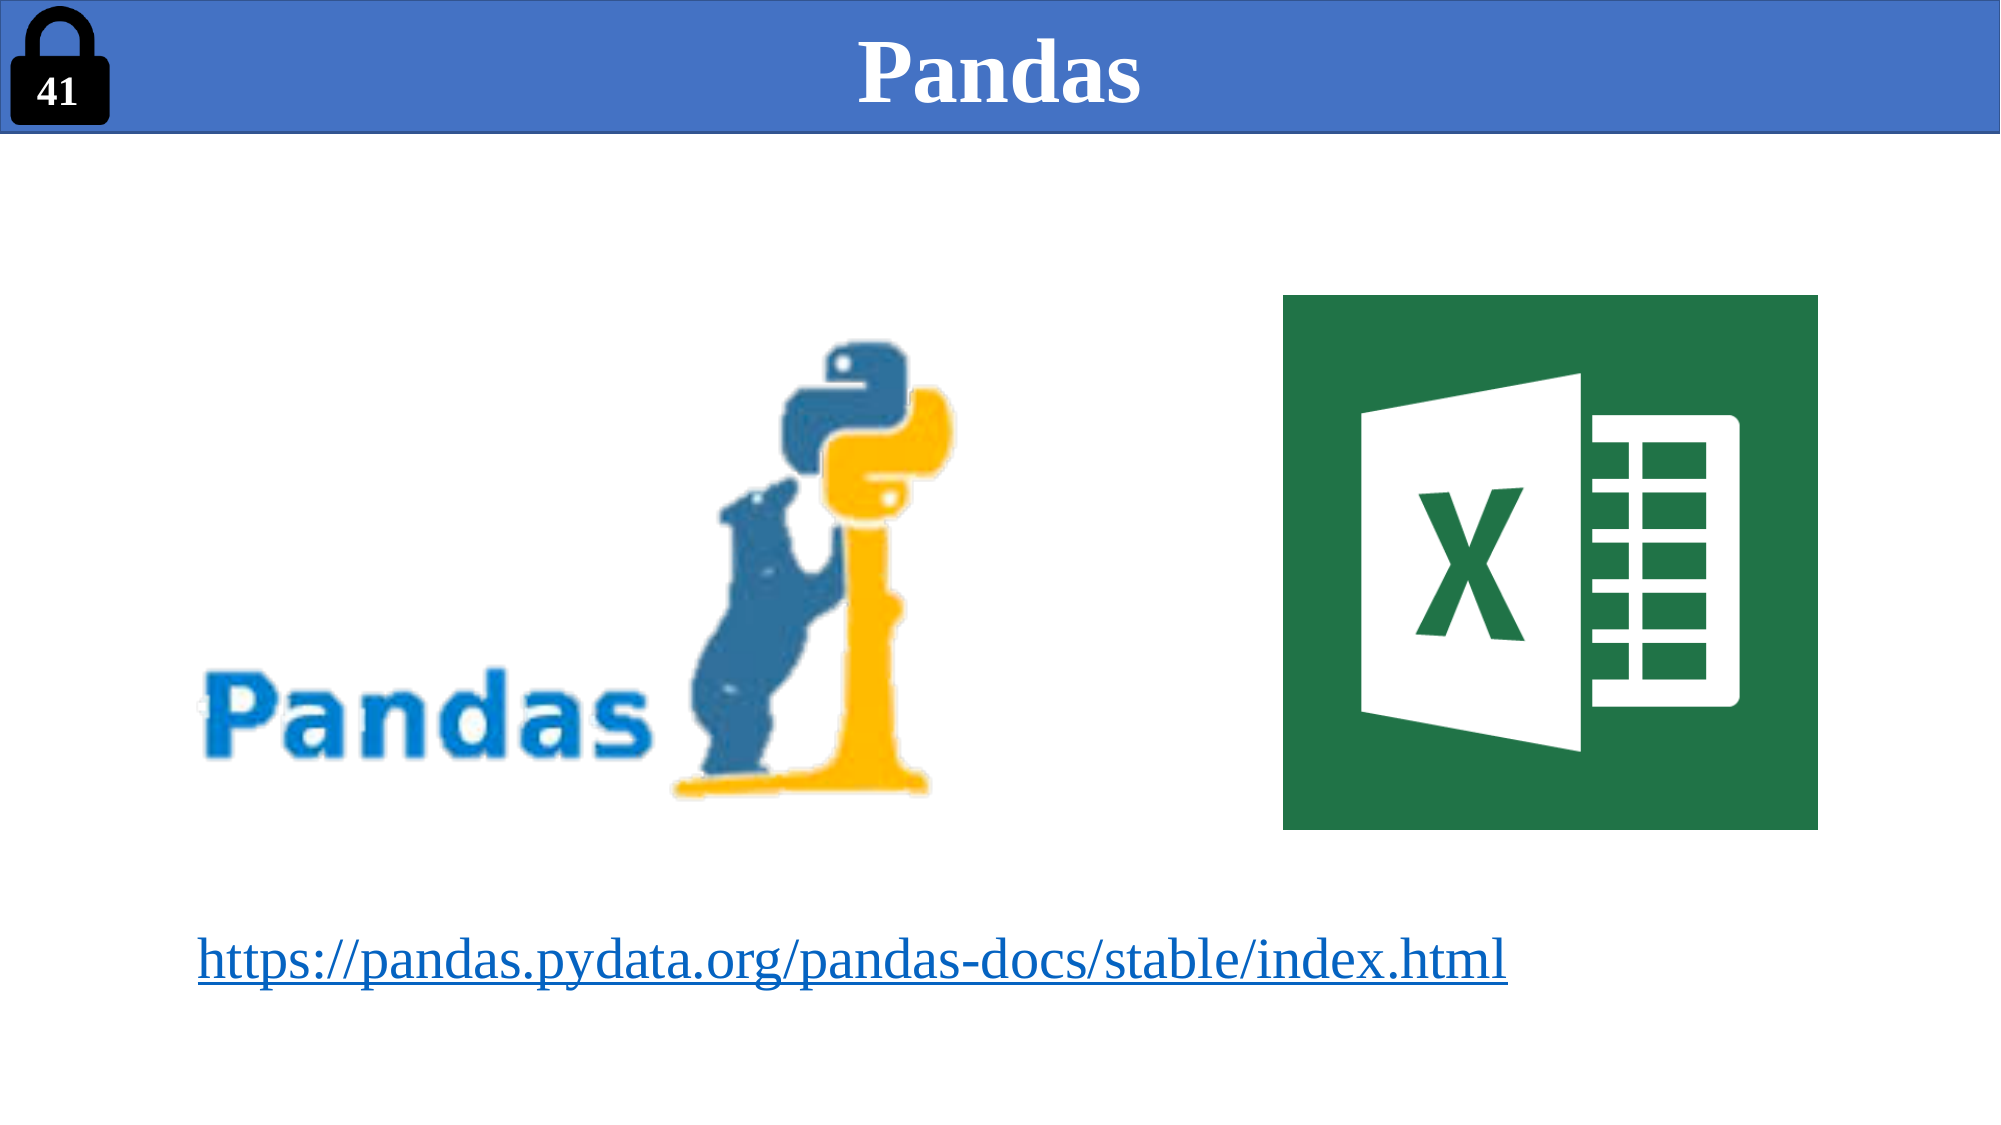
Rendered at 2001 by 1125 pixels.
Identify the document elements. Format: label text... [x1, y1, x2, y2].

text_box Pandas [0, 0, 2000, 134]
picture [83, 337, 1054, 871]
picture [1283, 295, 1818, 830]
picture [0, 6, 119, 125]
text_box https://pandas.pydata.org/pandas-docs/stable/index.html [182, 912, 1571, 998]
